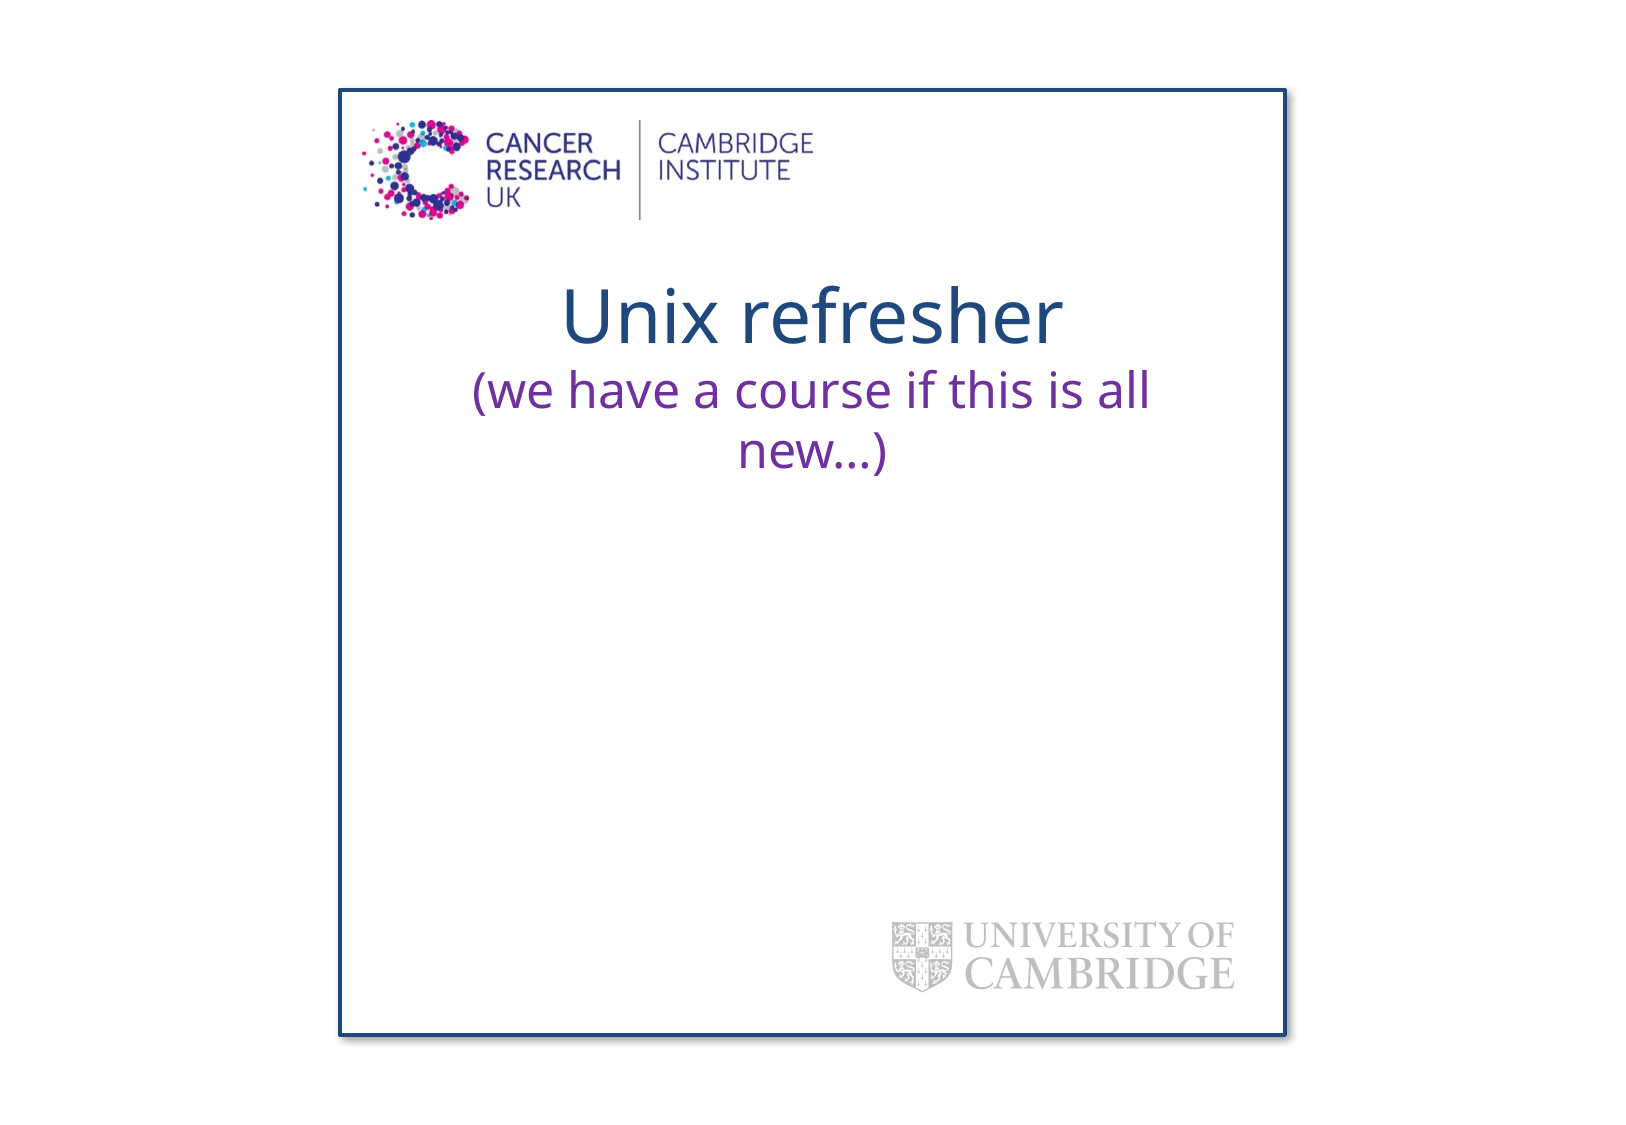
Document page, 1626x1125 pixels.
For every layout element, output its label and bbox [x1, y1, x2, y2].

text_box [339, 89, 1286, 1036]
